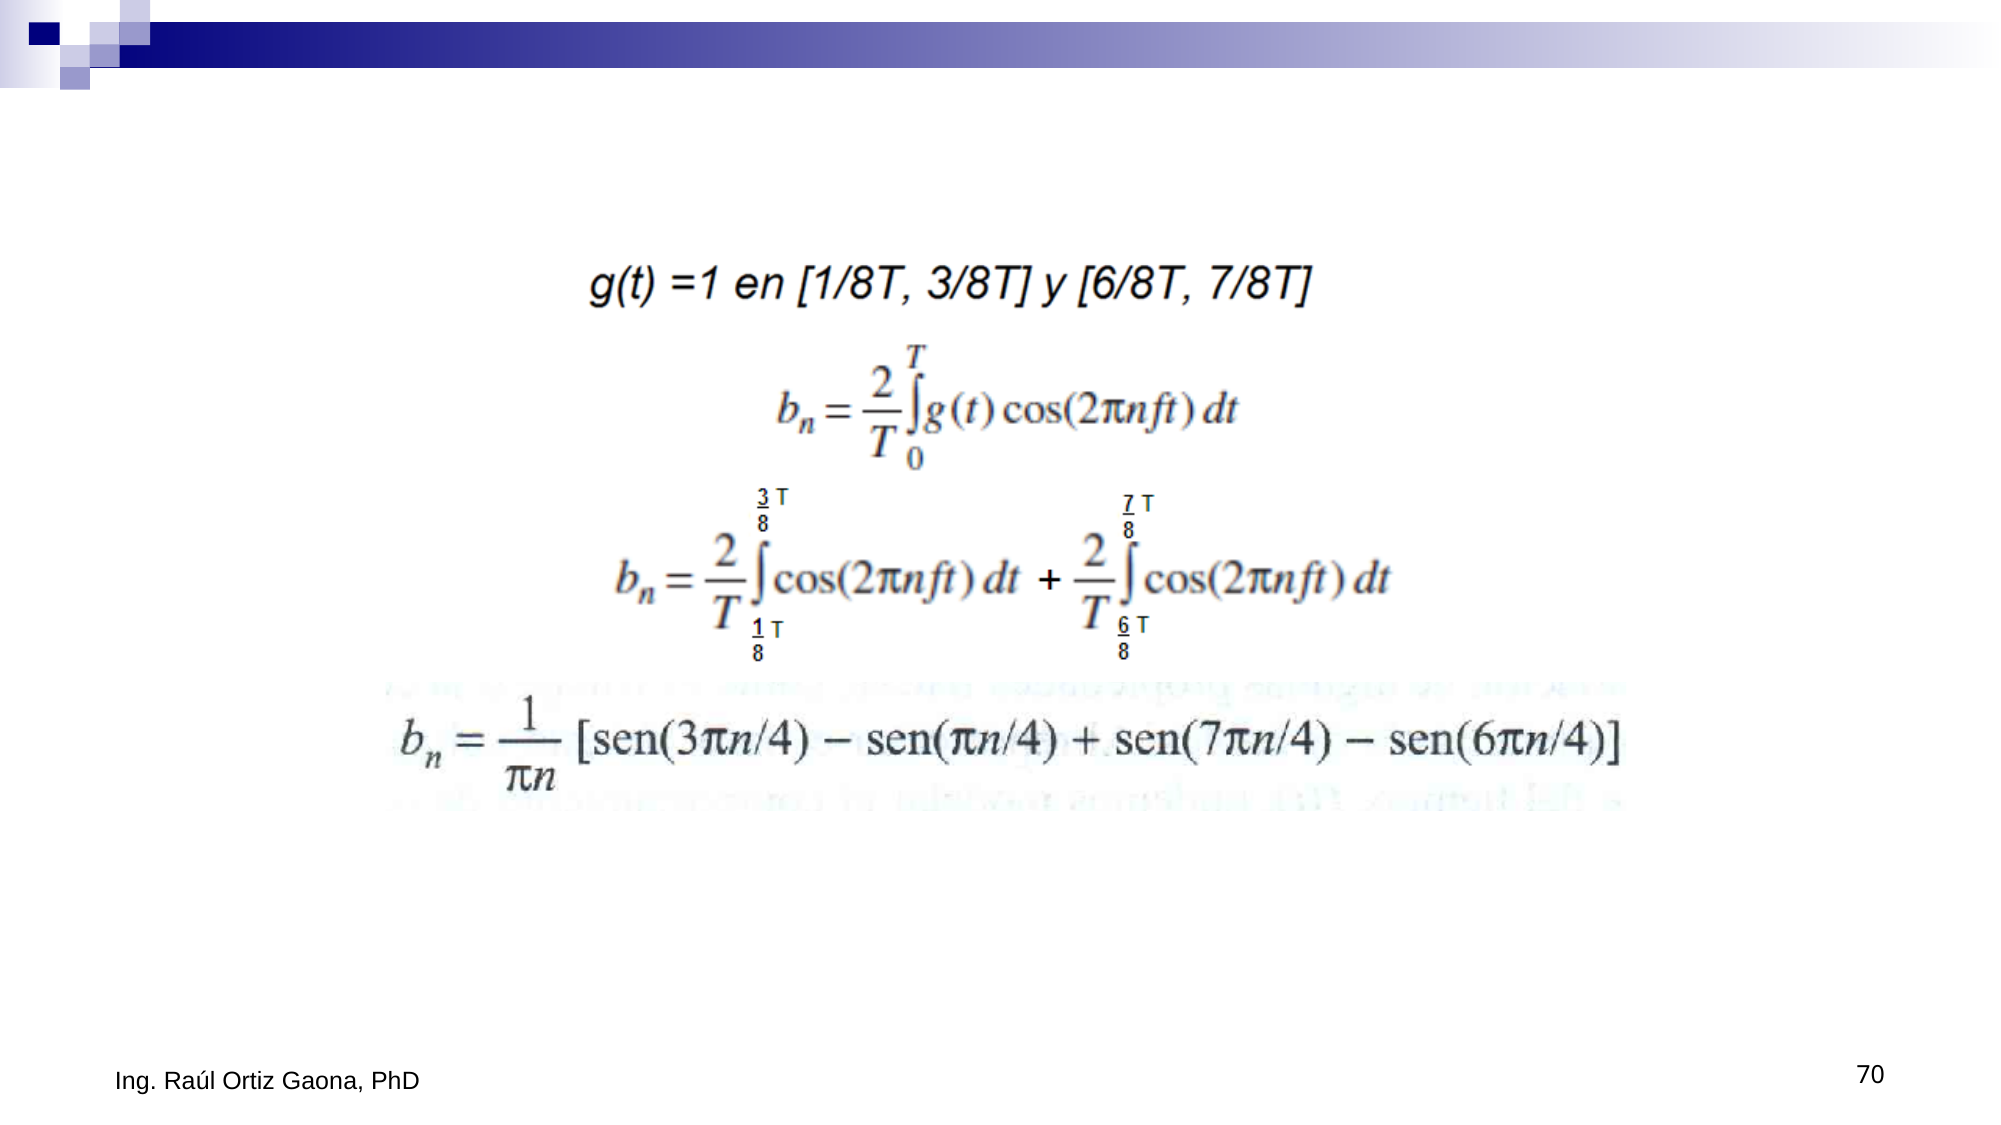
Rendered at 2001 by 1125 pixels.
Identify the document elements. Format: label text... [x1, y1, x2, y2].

picture [580, 247, 1331, 328]
picture [598, 329, 1414, 674]
picture [385, 682, 1627, 811]
slide_number 70 [1433, 1025, 1900, 1100]
slide_number Ing. Raúl Ortiz Gaona, PhD [99, 1024, 567, 1103]
